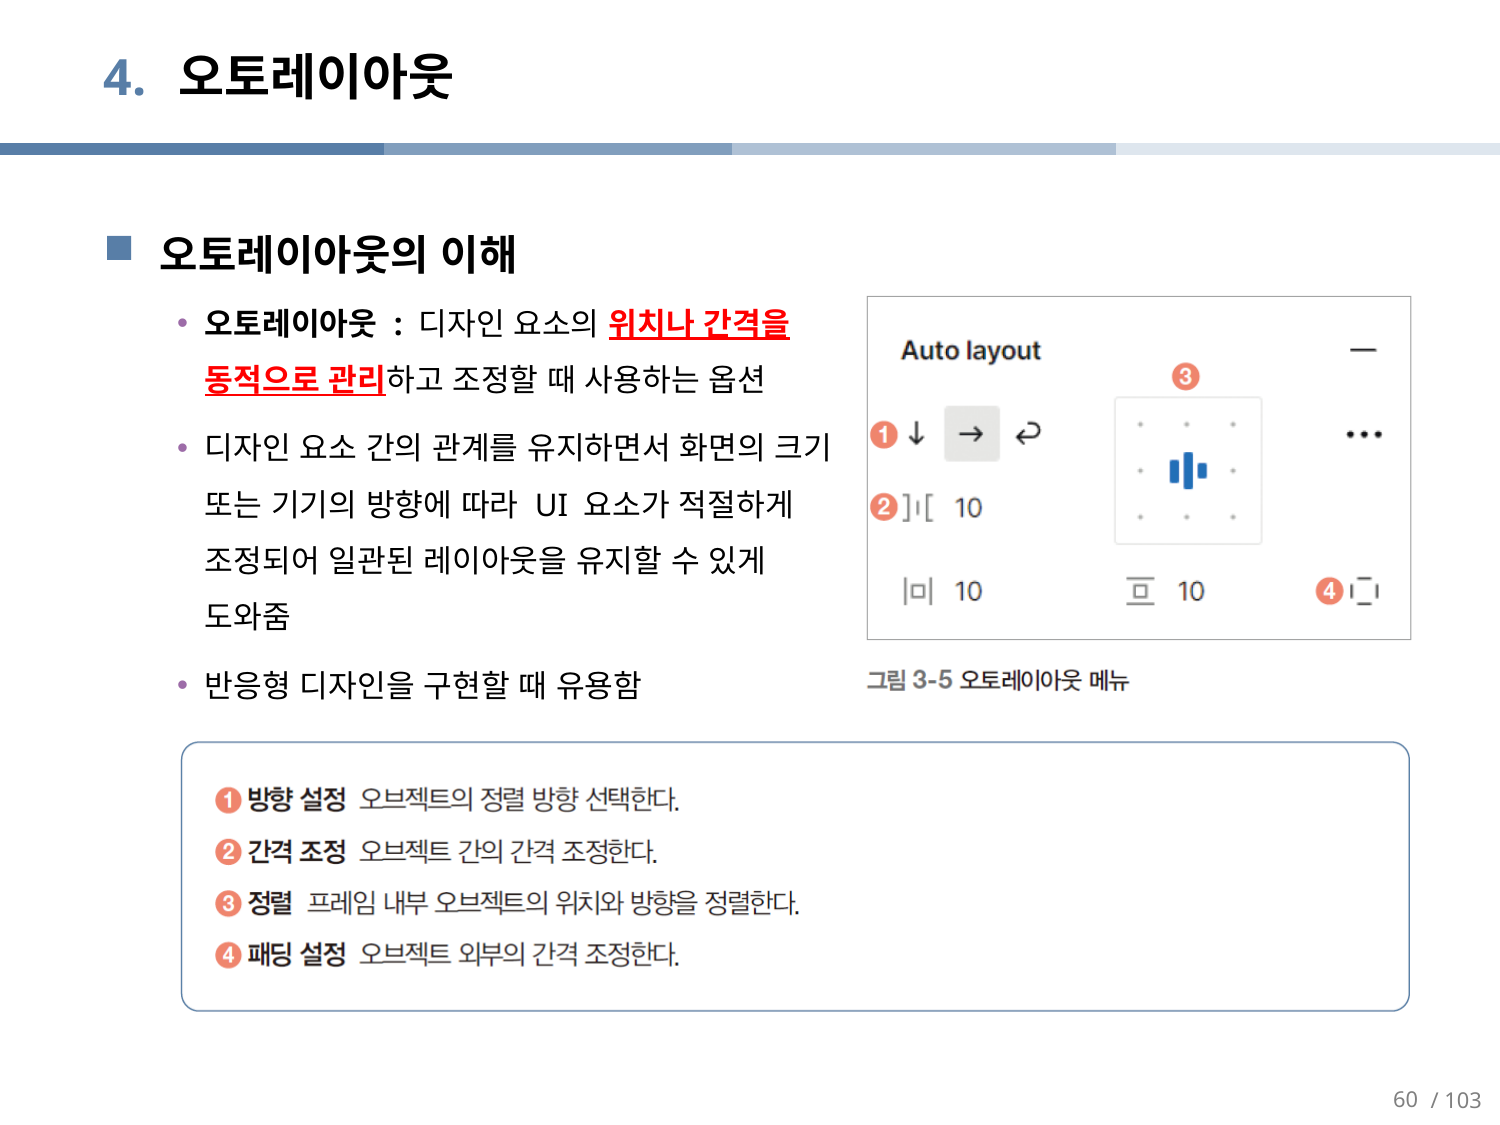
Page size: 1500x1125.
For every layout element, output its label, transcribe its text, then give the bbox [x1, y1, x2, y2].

title 오토레이아웃 [88, 30, 1211, 121]
picture [159, 278, 1424, 1033]
list 오토레이아웃의 이해 오토레이아웃 : 디자인 요소의 위치나 간격을 동적으로 관리하고 조정할 때 사용하는 옵션 디자인 요소 간의 관계를 유지하면서 화면의 크기 또는 기기의 방향에 따라 UI 요소가 적절하게 조정되어 일관된 레이아웃을 유지할 수 있게 도와줌 반응형 디자인을 구현할 때 유용함 [88, 196, 857, 1083]
